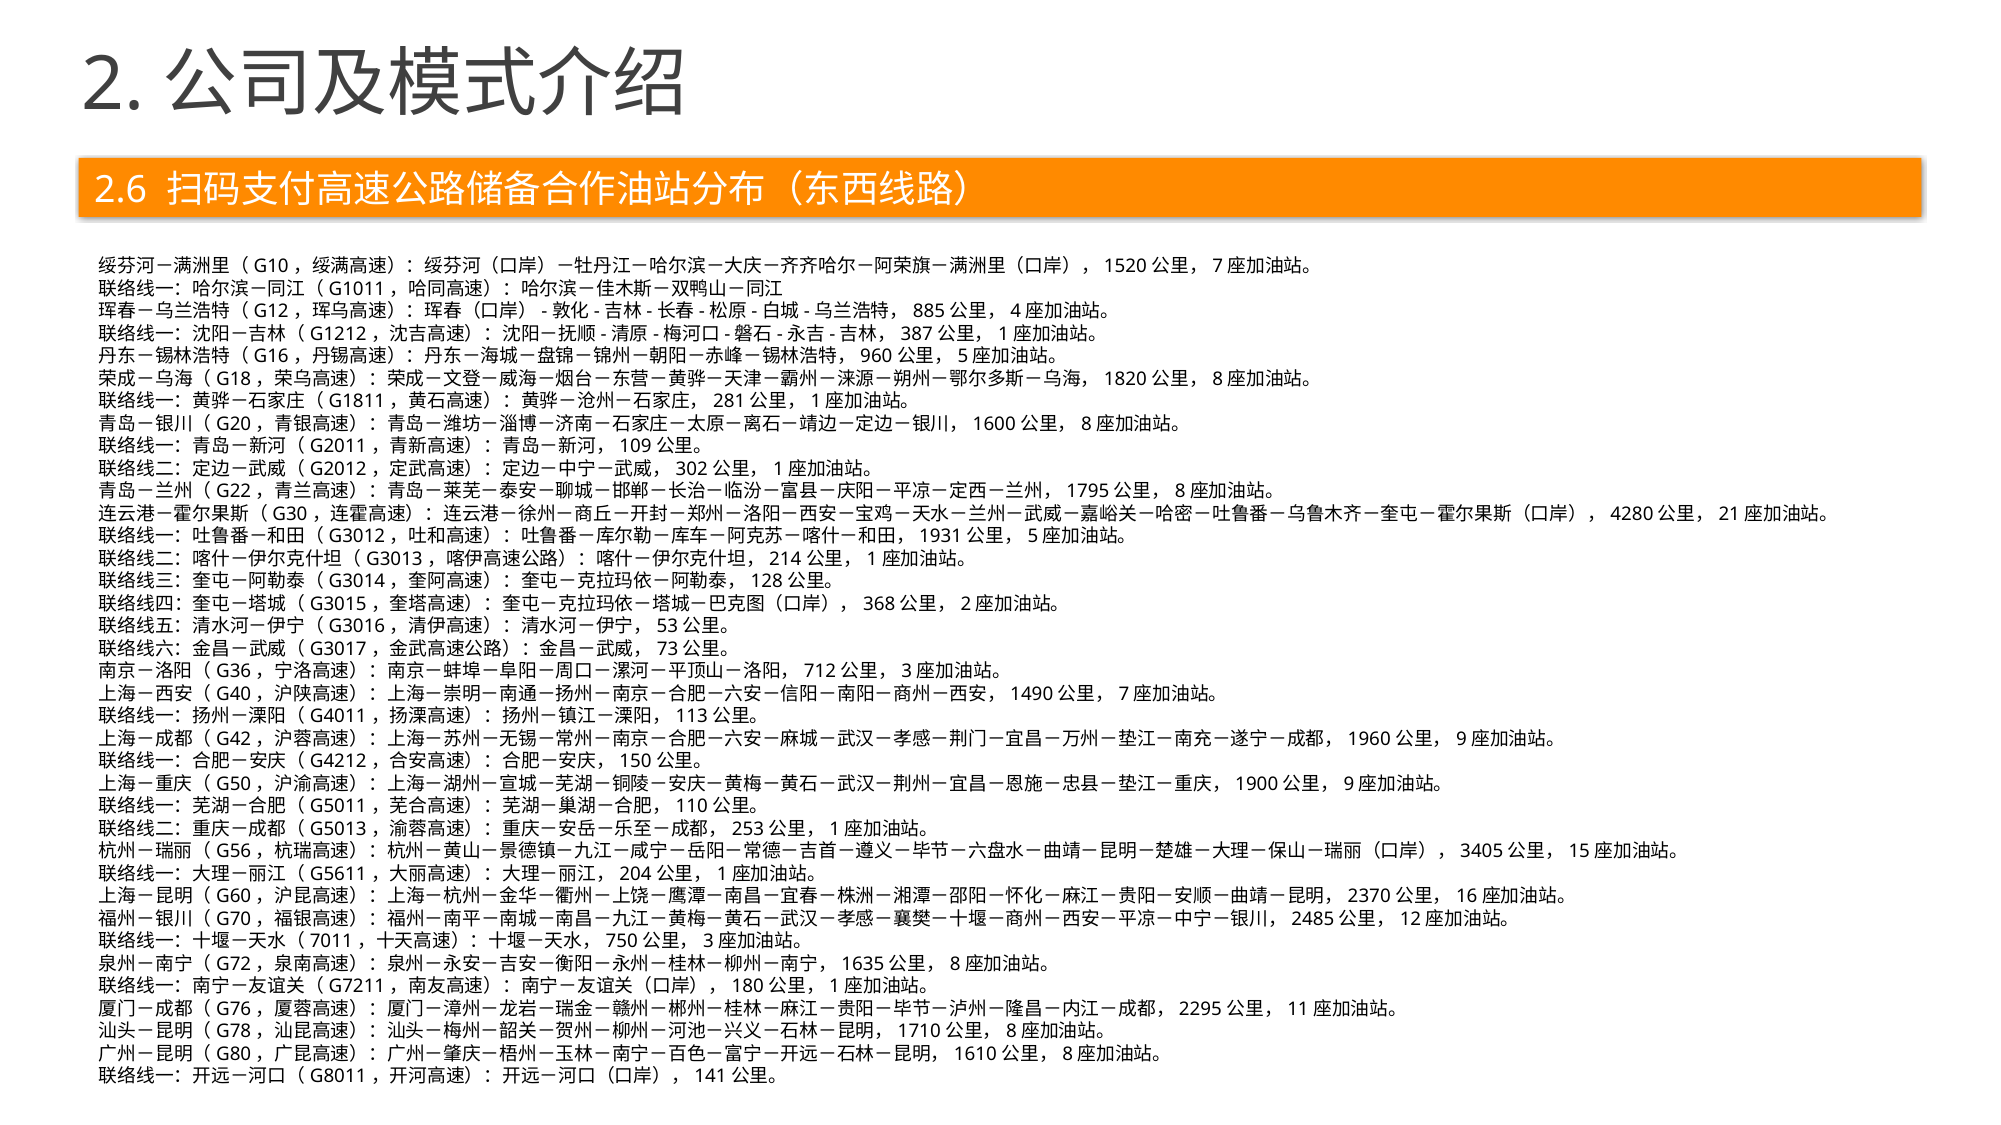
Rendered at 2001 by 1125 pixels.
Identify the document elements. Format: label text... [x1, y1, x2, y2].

text_box 2.6 扫码支付高速公路储备合作油站分布（东西线路） [94, 164, 1849, 210]
text_box [78, 157, 1922, 218]
text_box 绥芬河－满洲里（G10，绥满高速）：绥芬河（口岸）－牡丹江－哈尔滨－大庆－齐齐哈尔－阿荣旗－满洲里（口岸），1520公里，7座加油站。 联络线一：哈尔滨－同江（G1011，哈同高速）：哈尔滨－佳木斯－双鸭山－同江 珲春－乌兰浩特（G12，珲乌高速）：珲春（口岸）-敦化-吉林-长春-松原-白城-乌兰浩特，885公里，4座加油站。 联络线一：沈阳－吉林（G1212，沈吉高速）：沈阳－抚顺-清原-梅河口-磐石-永吉-吉林，387公里，1座加油站。 丹东－锡林浩特（G16，丹锡高速）：丹东－海城－盘锦－锦州－朝阳－赤峰－锡林浩特，960公里，5座加油站。 荣成－乌海（G18，荣乌高速）：荣成－文登－威海－烟台－东营－黄骅－天津－霸州－涞源－朔州－鄂尔多斯－乌海，1820公里，8座加油站。 联络线一：黄骅－石家庄（G1811，黄石高速）：黄骅－沧州－石家庄，281公里，1座加油站。 青岛－银川（G20，青银高速）：青岛－潍坊－淄博－济南－石家庄－太原－离石－靖边－定边－银川，1600公里，8座加油站。 联络线一：青岛－新河（G2011，青新高速）：青岛－新河，109公里。 联络线二：定边－武威（G2012，定武高速）：定边－中宁－武威，302公里，1座加油站。 青岛－兰州（G22，青兰高速）：青岛－莱芜－泰安－聊城－邯郸－长治－临汾－富县－庆阳－平凉－定西－兰州，1795公里，8座加油站。 连云港－霍尔果斯（G30，连霍高速）：连云港－徐州－商丘－开封－郑州－洛阳－西安－宝鸡－天水－兰州－武威－嘉峪关－哈密－吐鲁番－乌鲁木齐－奎屯－霍尔果斯（口岸），4280公里，21座加油站。 联络线一：吐鲁番－和田（G3012，吐和高速）：吐鲁番－库尔勒－库车－阿克苏－喀什－和田，1931公里，5座加油站。 联络线二：喀什－伊尔克什坦（G3013，喀伊高速公路）：喀什－伊尔克什坦，214公里，1座加油站。 联络线三：奎屯－阿勒泰（G3014，奎阿高速）：奎屯－克拉玛依－阿勒泰，128公里。 联络线四：奎屯－塔城（G3015，奎塔高速）：奎屯－克拉玛依－塔城－巴克图（口岸），368公里，2座加油站。 联络线五：清水河－伊宁（G3016，清伊高速）：清水河－伊宁，53公里。 联络线六：金昌－武威（G3017，金武高速公路）：金昌－武威，73公里。 南京－洛阳（G36，宁洛高速）：南京－蚌埠－阜阳－周口－漯河－平顶山－洛阳，712公里，3座加油站。 上海－西安（G40，沪陕高速）：上海－崇明－南通－扬州－南京－合肥－六安－信阳－南阳－商州－西安，1490公里，7座加油站。 联络线一：扬州－溧阳（G4011，扬溧高速）：扬州－镇江－溧阳，113公里。 上海－成都（G42，沪蓉高速）：上海－苏州－无锡－常州－南京－合肥－六安－麻城－武汉－孝感－荆门－宜昌－万州－垫江－南充－遂宁－成都，1960公里，9座加油站。 联络线一：合肥－安庆（G4212，合安高速）：合肥－安庆，150公里。 上海－重庆（G50，沪渝高速）：上海－湖州－宣城－芜湖－铜陵－安庆－黄梅－黄石－武汉－荆州－宜昌－恩施－忠县－垫江－重庆，1900公里，9座加油站。 联络线一：芜湖－合肥（G5011，芜合高速）：芜湖－巢湖－合肥，110公里。 联络线二：重庆－成都（G5013，渝蓉高速）：重庆－安岳－乐至－成都，253公里，1座加油站。 杭州－瑞丽（G56，杭瑞高速）：杭州－黄山－景德镇－九江－咸宁－岳阳－常德－吉首－遵义－毕节－六盘水－曲靖－昆明－楚雄－大理－保山－瑞丽（口岸），3405公里，15座加油站。 联络线一：大理－丽江（G5611，大丽高速）：大理－丽江，204公里，1座加油站。 上海－昆明（G60，沪昆高速）：上海－杭州－金华－衢州－上饶－鹰潭－南昌－宜春－株洲－湘潭－邵阳－怀化－麻江－贵阳－安顺－曲靖－昆明，2370公里，16座加油站。 福州－银川（G70，福银高速）：福州－南平－南城－南昌－九江－黄梅－黄石－武汉－孝感－襄樊－十堰－商州－西安－平凉－中宁－银川，2485公里，12座加油站。 联络线一：十堰－天水（7011，十天高速）：十堰－天水，750公里，3座加油站。 泉州－南宁（G72，泉南高速）：泉州－永安－吉安－衡阳－永州－桂林－柳州－南宁，1635公里，8座加油站。 联络线一：南宁－友谊关（G7211，南友高速）：南宁－友谊关（口岸），180公里，1座加油站。 厦门－成都（G76，厦蓉高速）：厦门－漳州－龙岩－瑞金－赣州－郴州－桂林－麻江－贵阳－毕节－泸州－隆昌－内江－成都，2295公里，11座加油站。 汕头－昆明（G78，汕昆高速）：汕头－梅州－韶关－贺州－柳州－河池－兴义－石林－昆明，1710公里，8座加油站。 广州－昆明（G80，广昆高速）：广州－肇庆－梧州－玉林－南宁－百色－富宁－开远－石林－昆明，1610公里，8座加油站。 联络线一：开远－河口（G8011，开河高速）：开远－河口（口岸），141公里。 [84, 246, 1948, 1094]
text_box 2.公司及模式介绍 [81, 51, 1922, 124]
